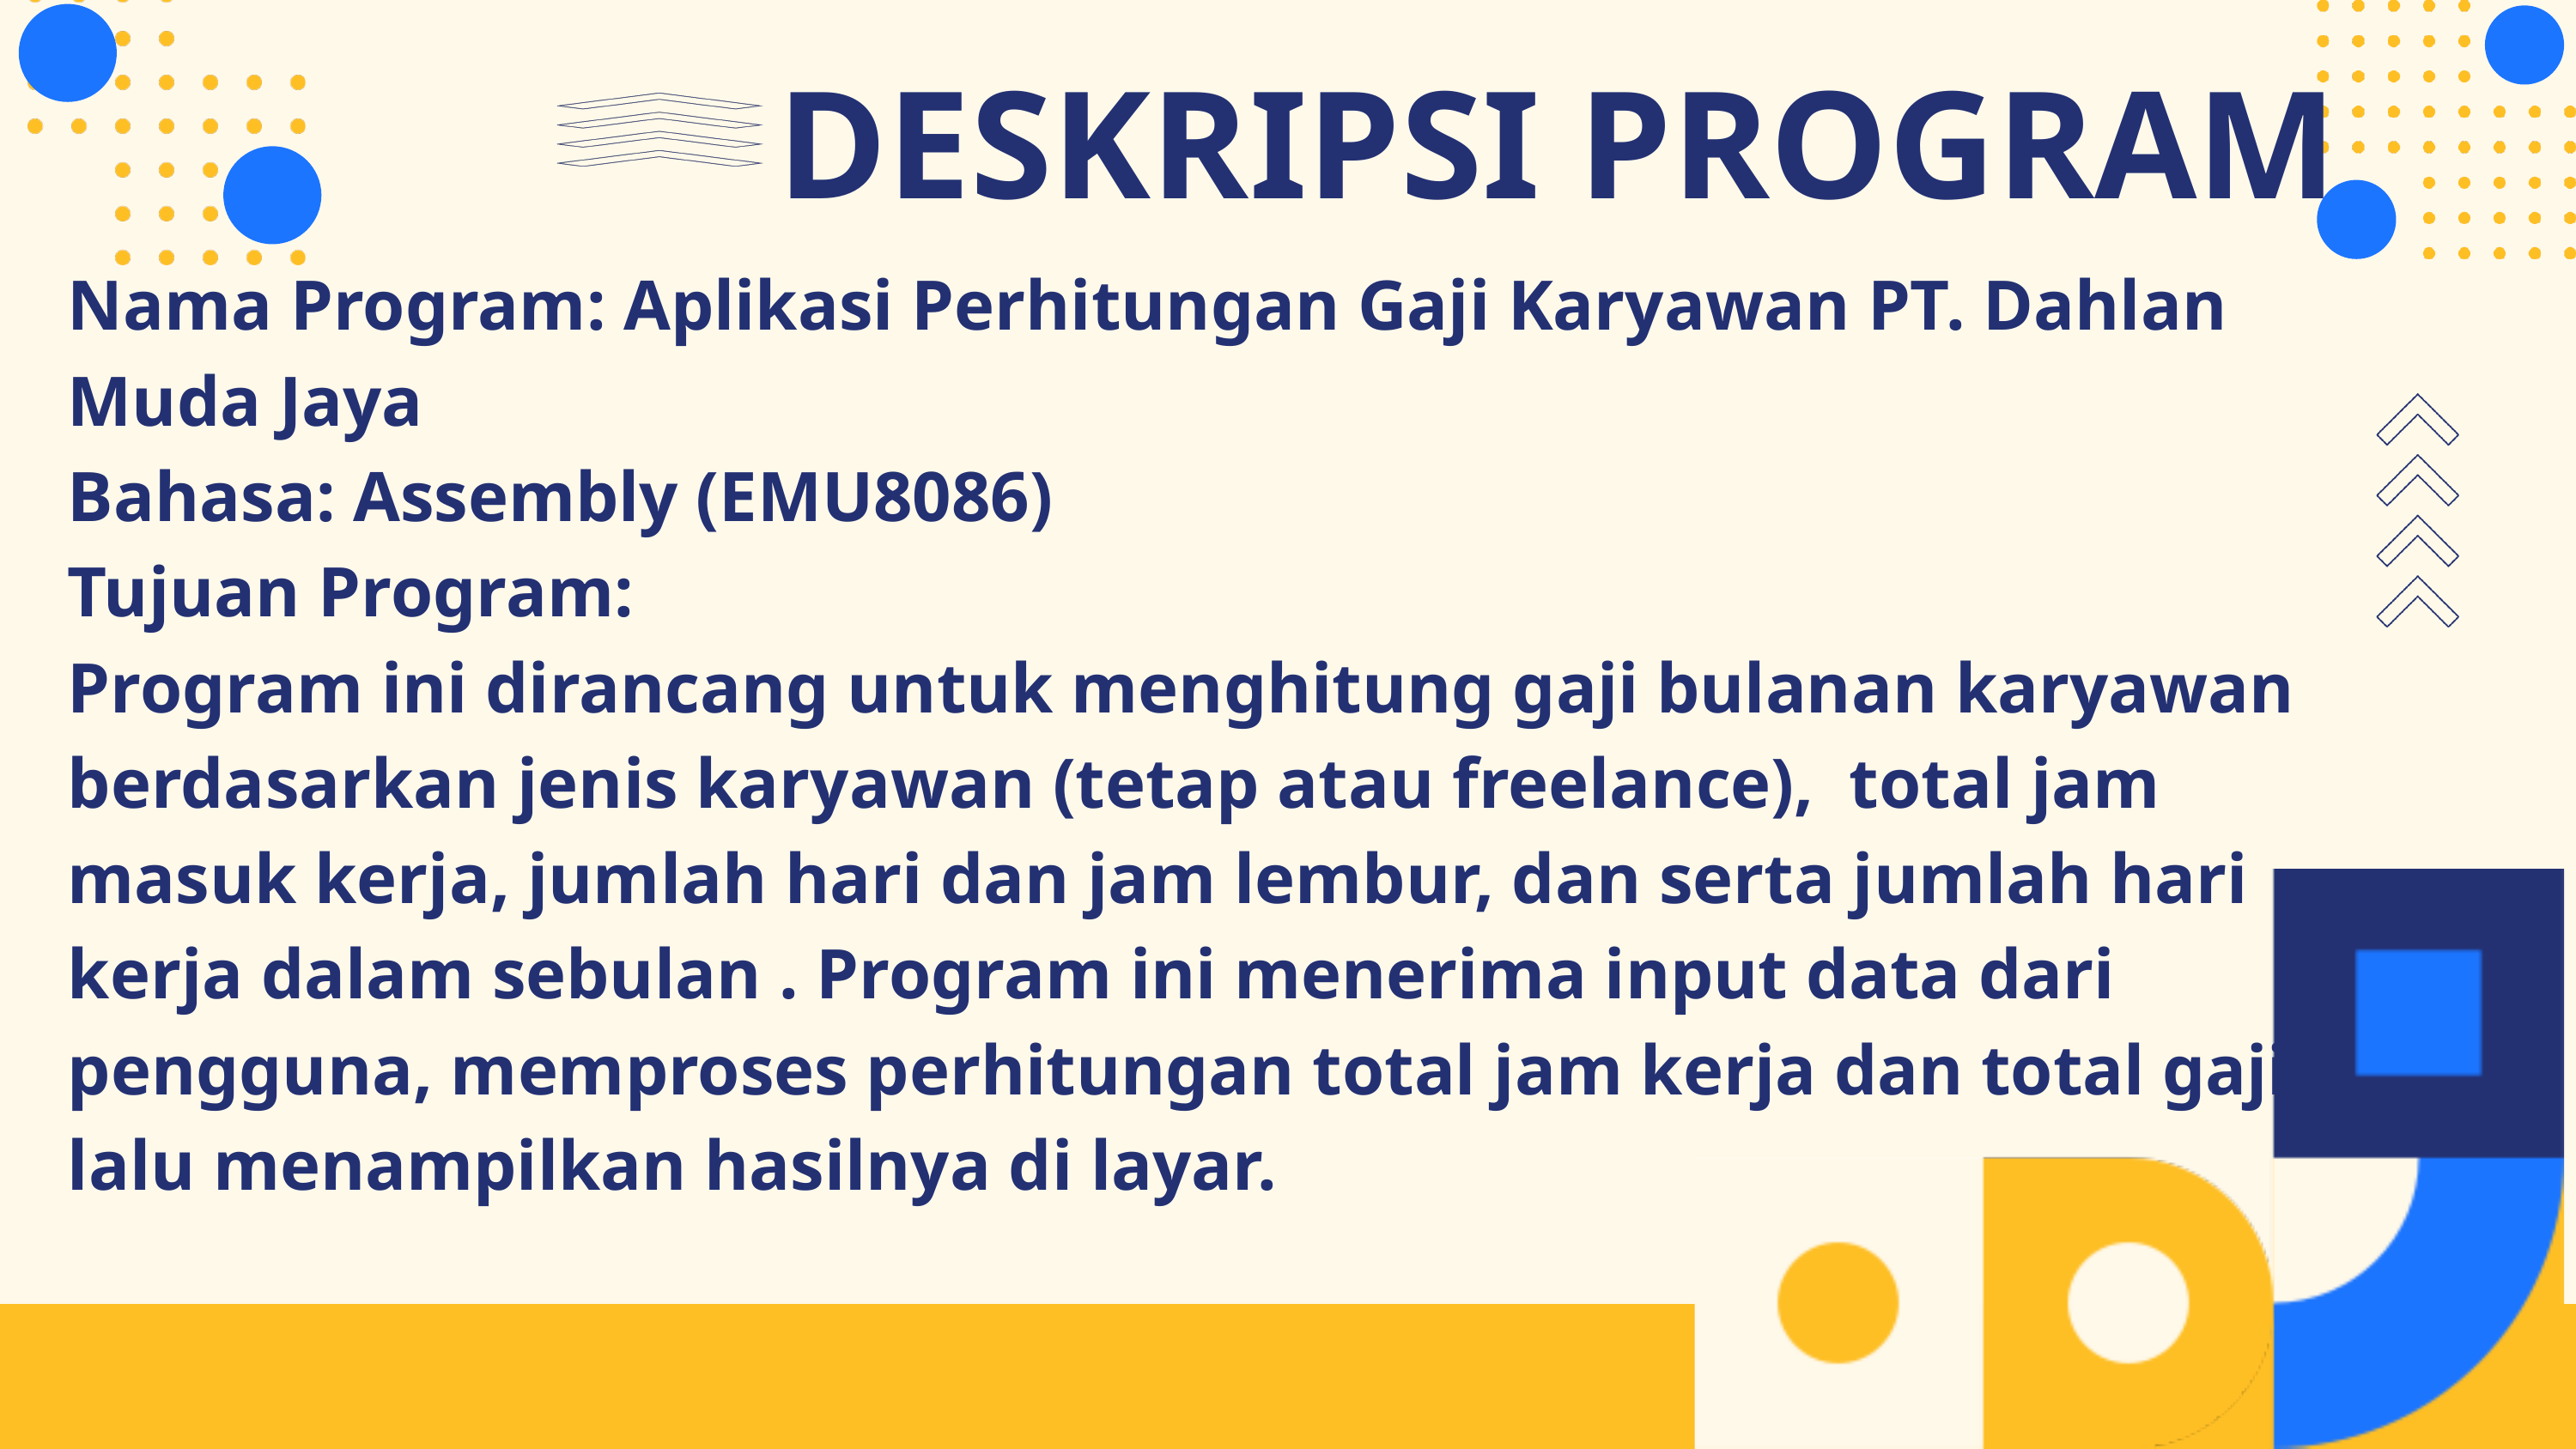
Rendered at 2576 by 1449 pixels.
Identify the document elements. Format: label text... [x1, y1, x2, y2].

text_box [2376, 393, 2459, 627]
text_box [2317, 0, 2576, 259]
text_box [1694, 869, 2565, 1303]
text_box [0, 1303, 2576, 1449]
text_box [2484, 5, 2565, 85]
text_box [556, 93, 738, 167]
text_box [222, 146, 322, 245]
text_box Nama Program: Aplikasi Perhitungan Gaji Karyawan PT. Dahlan Muda Jaya Bahasa: Assembly (EMU8086) Tujuan Program: Program ini dirancang untuk menghitung gaji bulanan karyawan berdasarkan jenis karyawan (tetap atau freelance), total jam masuk kerja, jumlah hari dan jam lembur, dan serta jumlah hari kerja dalam sebulan . Program ini menerima input data dari pengguna, memproses perhitungan total jam kerja dan total gaji, lalu menampilkan hasilnya di layar. [68, 248, 2318, 1300]
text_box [18, 3, 118, 103]
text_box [2317, 179, 2397, 259]
text_box DESKRIPSI PROGRAM [738, 68, 2377, 229]
text_box [0, 0, 306, 266]
